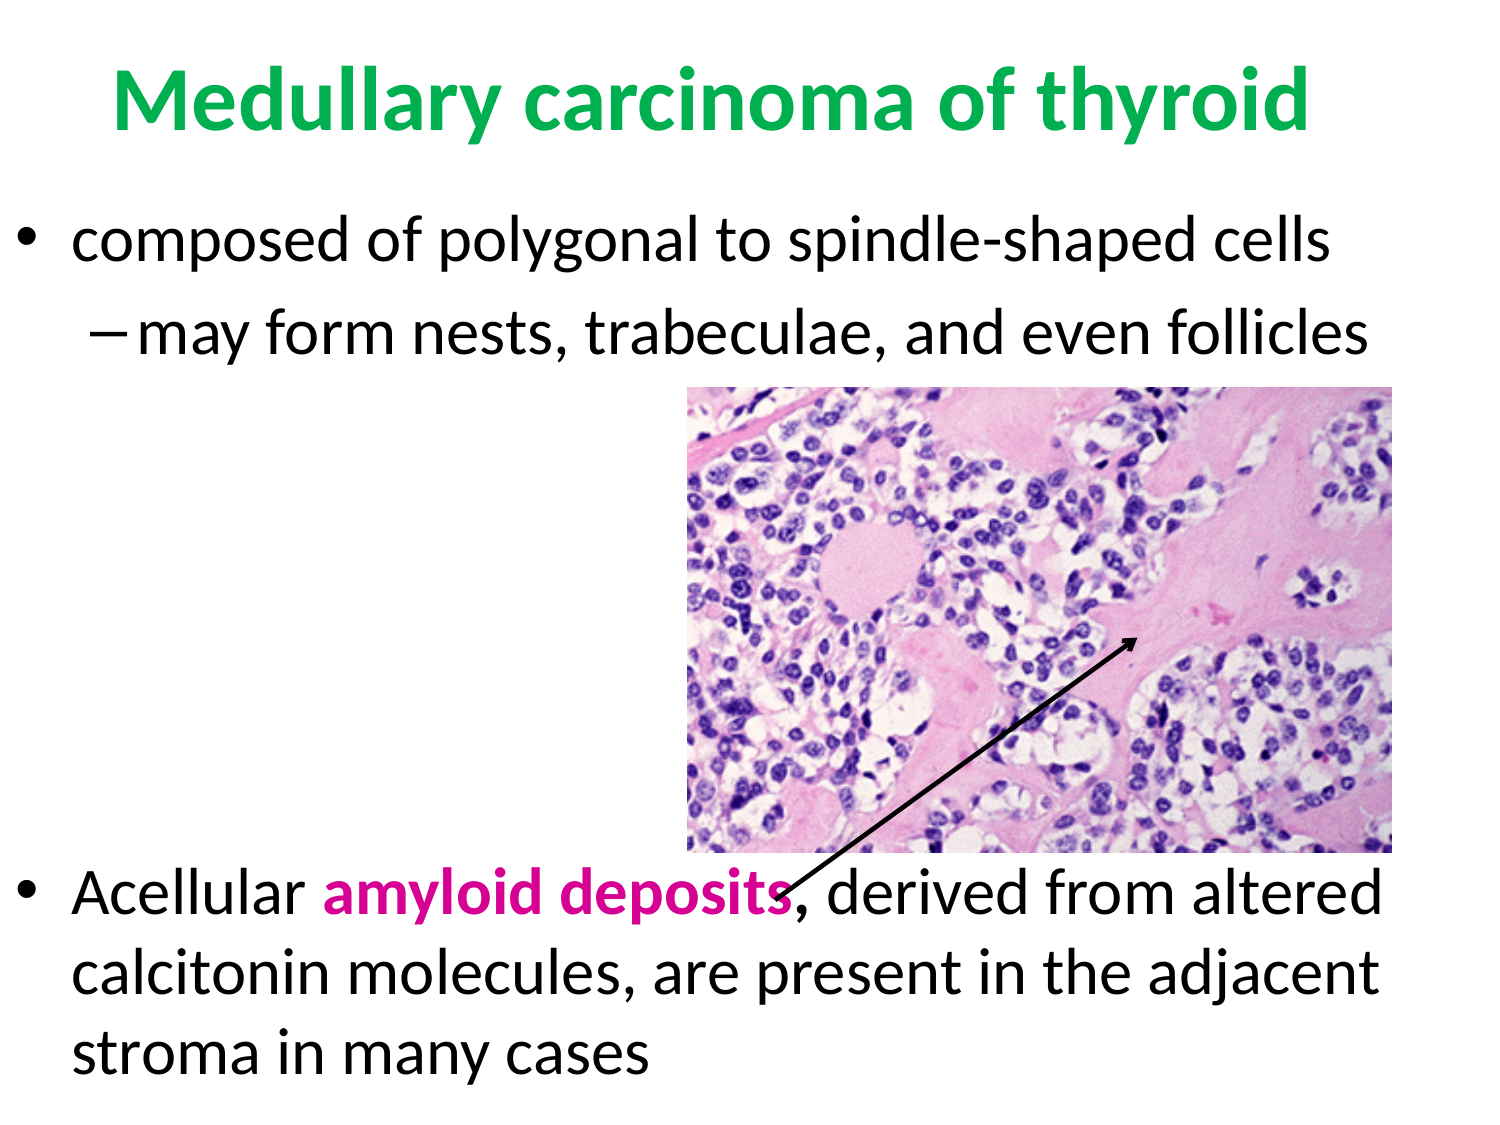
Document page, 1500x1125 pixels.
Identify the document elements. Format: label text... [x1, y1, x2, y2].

picture [687, 387, 1392, 854]
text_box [774, 637, 1138, 901]
title Medullary carcinoma of thyroid [0, 0, 1425, 188]
list composed of polygonal to spindle-shaped cells may form nests, trabeculae, and even follicles Acellular amyloid deposits, derived from altered calcitonin molecules, are present in the adjacent stroma in many cases [0, 187, 1500, 1125]
